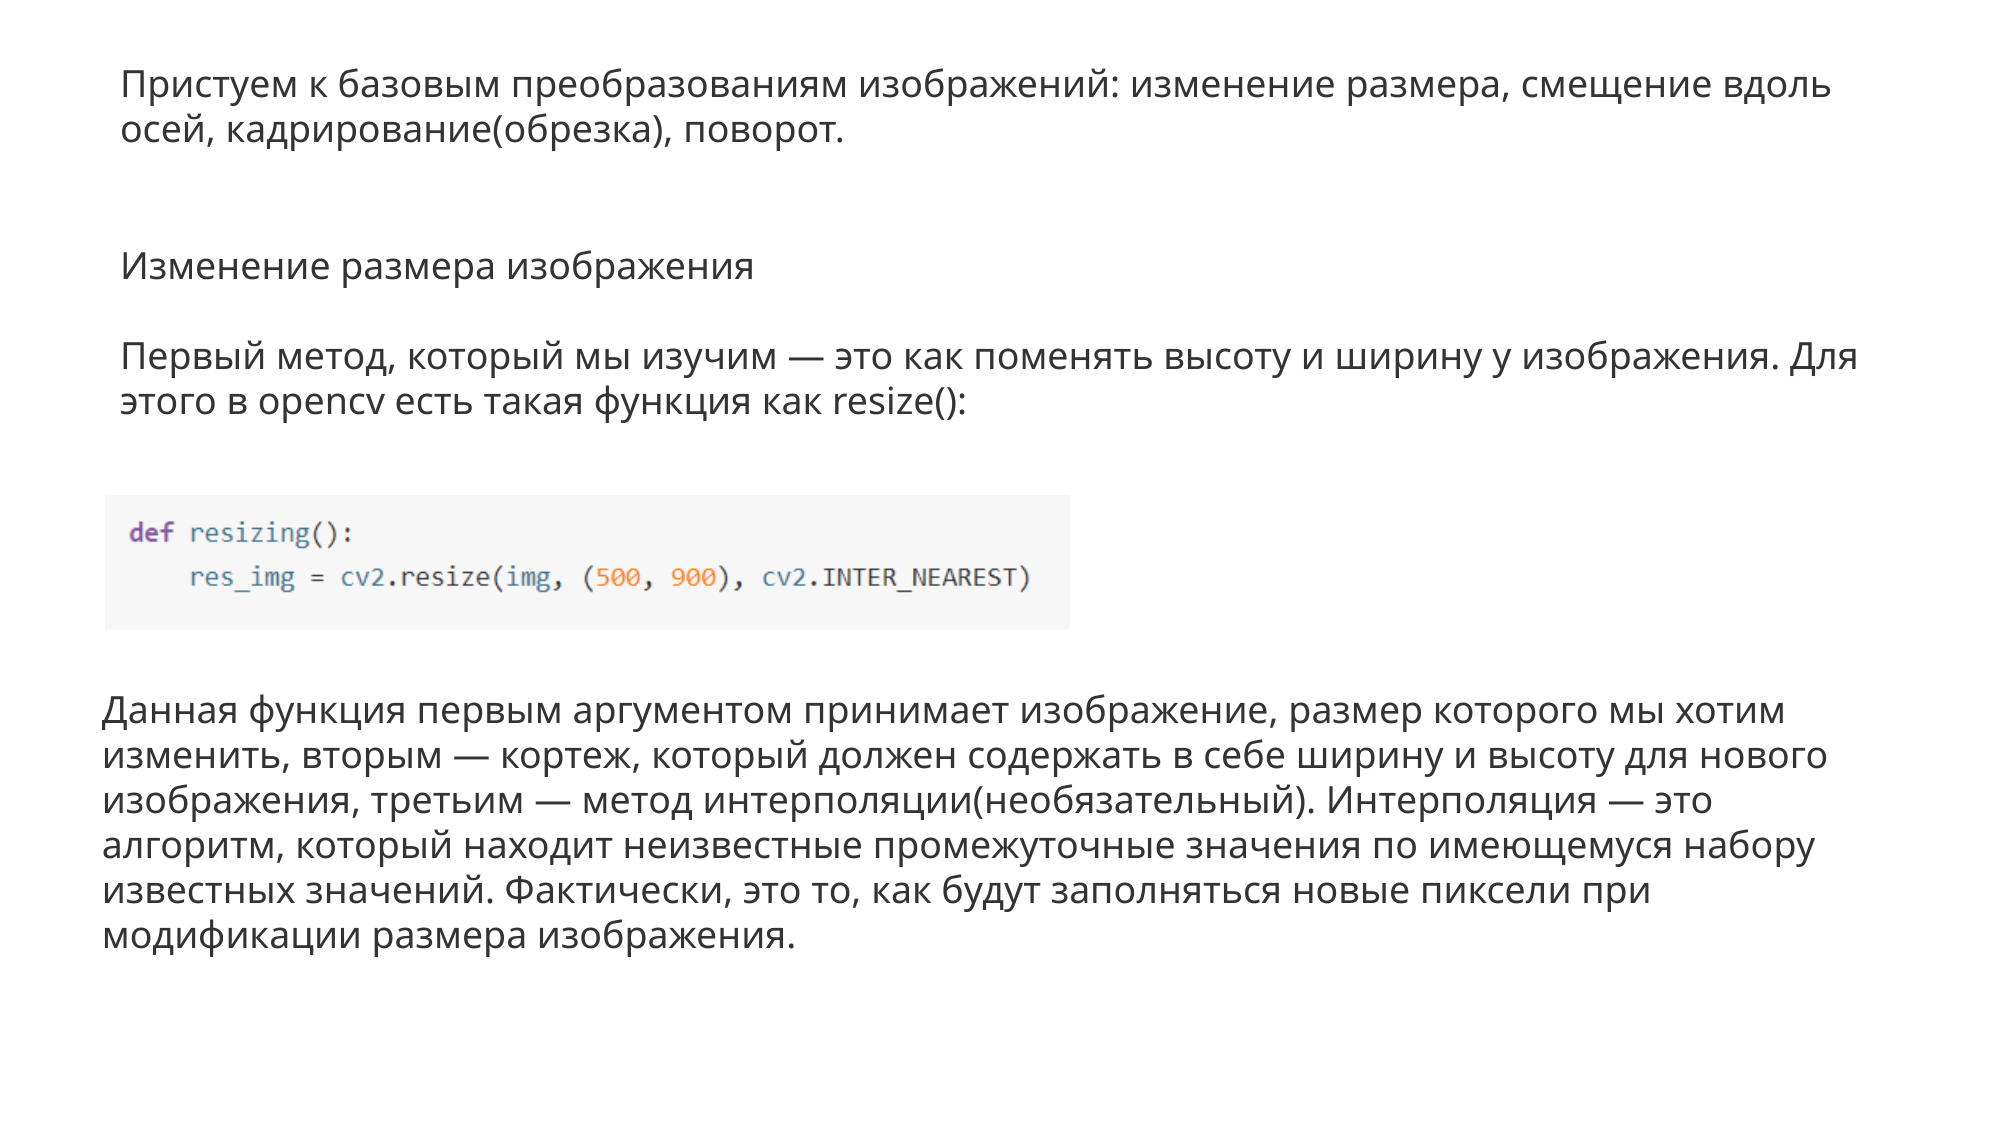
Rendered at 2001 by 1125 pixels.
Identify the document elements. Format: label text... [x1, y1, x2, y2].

text_box Пристуем к базовым преобразованиям изображений: изменение размера, смещение вдоль осей, кадрирование(обрезка), поворот. [105, 52, 1906, 202]
picture [105, 495, 1070, 630]
text_box Изменение размера изображения Первый метод, который мы изучим — это как поменять высоту и ширину у изображения. Для этого в opencv есть такая функция как resize(): [105, 234, 1889, 430]
text_box Данная функция первым аргументом принимает изображение, размер которого мы хотим изменить, вторым — кортеж, который должен содержать в себе ширину и высоту для нового изображения, третьим — метод интерполяции(необязательный). Интерполяция — это алгоритм, который находит неизвестные промежуточные значения по имеющемуся набору известных значений. Фактически, это то, как будут заполняться новые пиксели при модификации размера изображения. [87, 678, 1888, 963]
